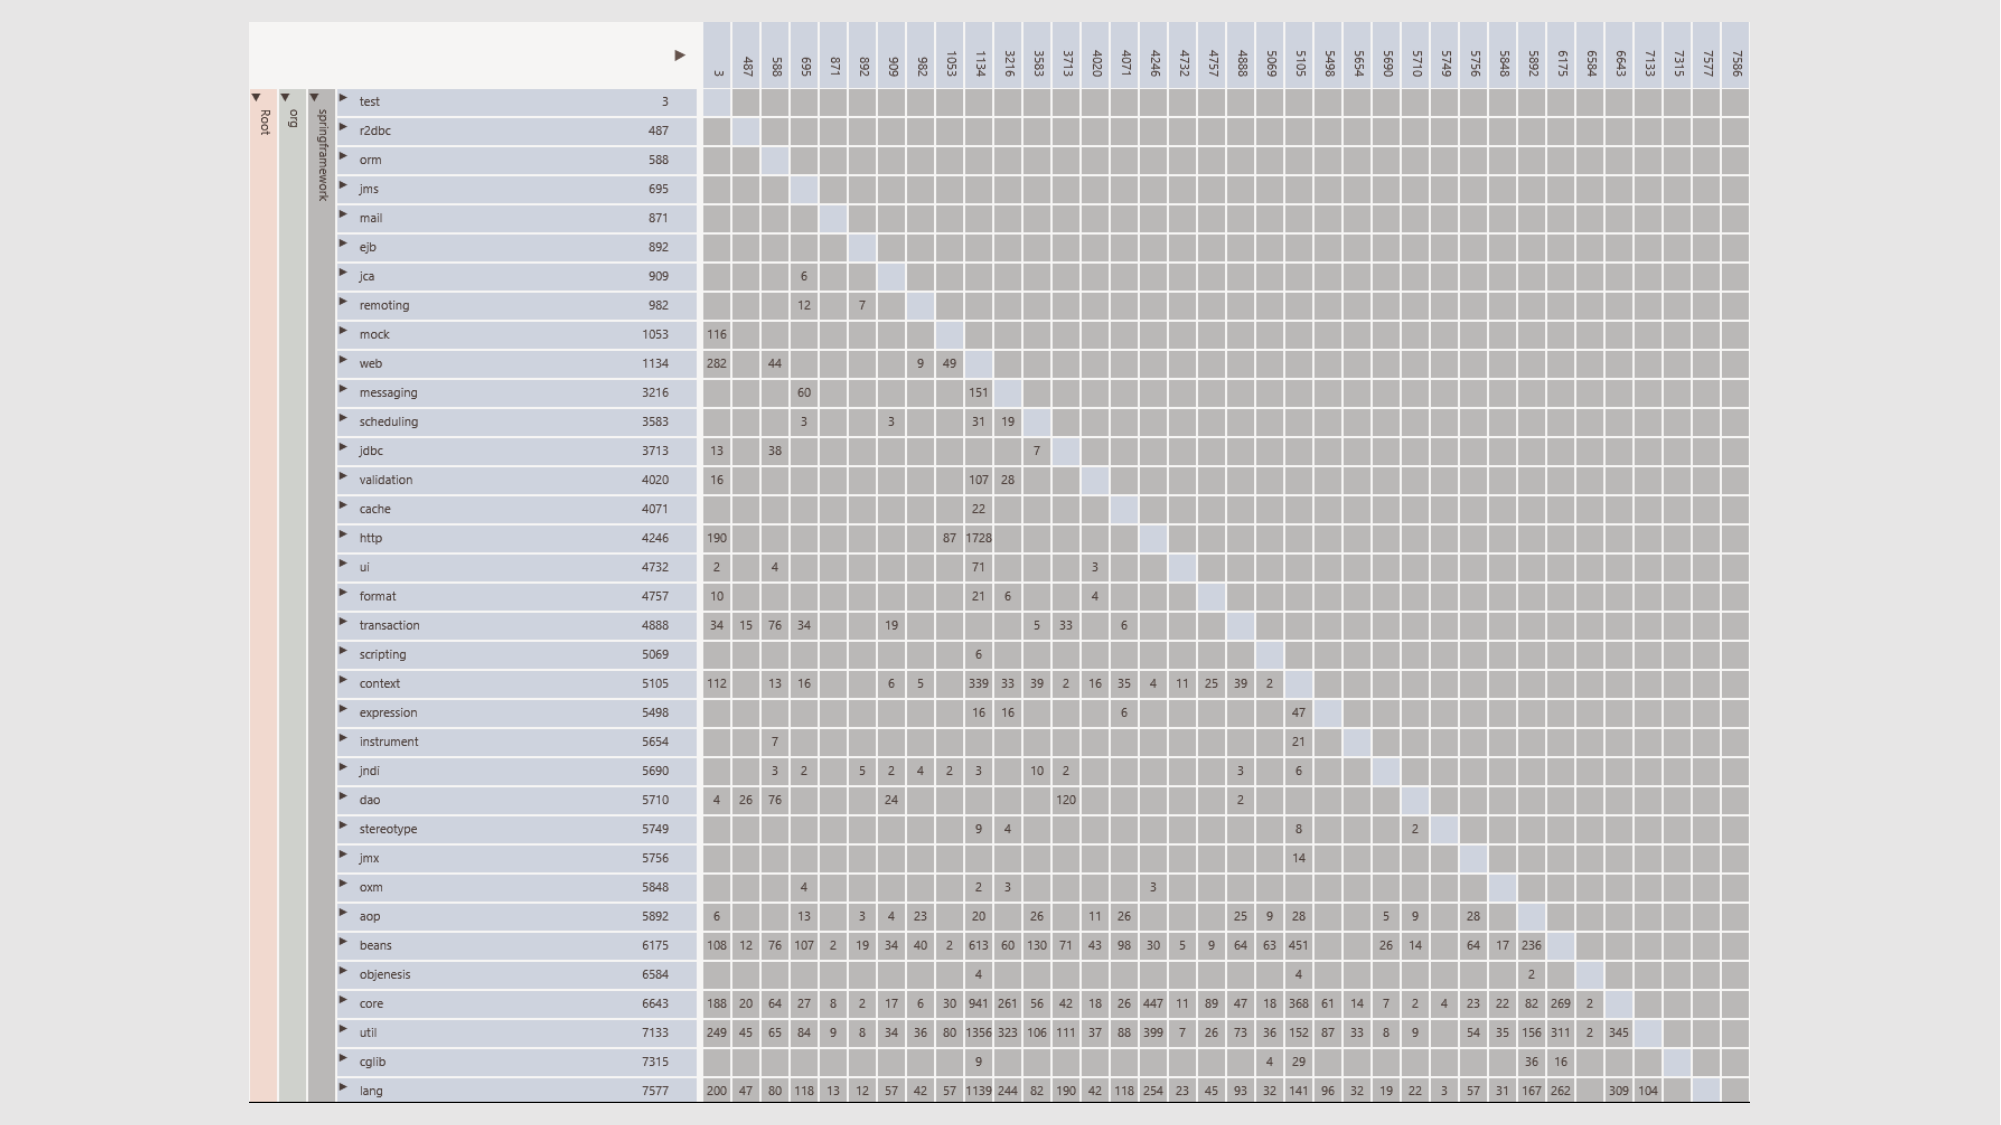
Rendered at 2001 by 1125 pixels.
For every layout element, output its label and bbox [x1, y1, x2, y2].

picture [249, 22, 1750, 1103]
